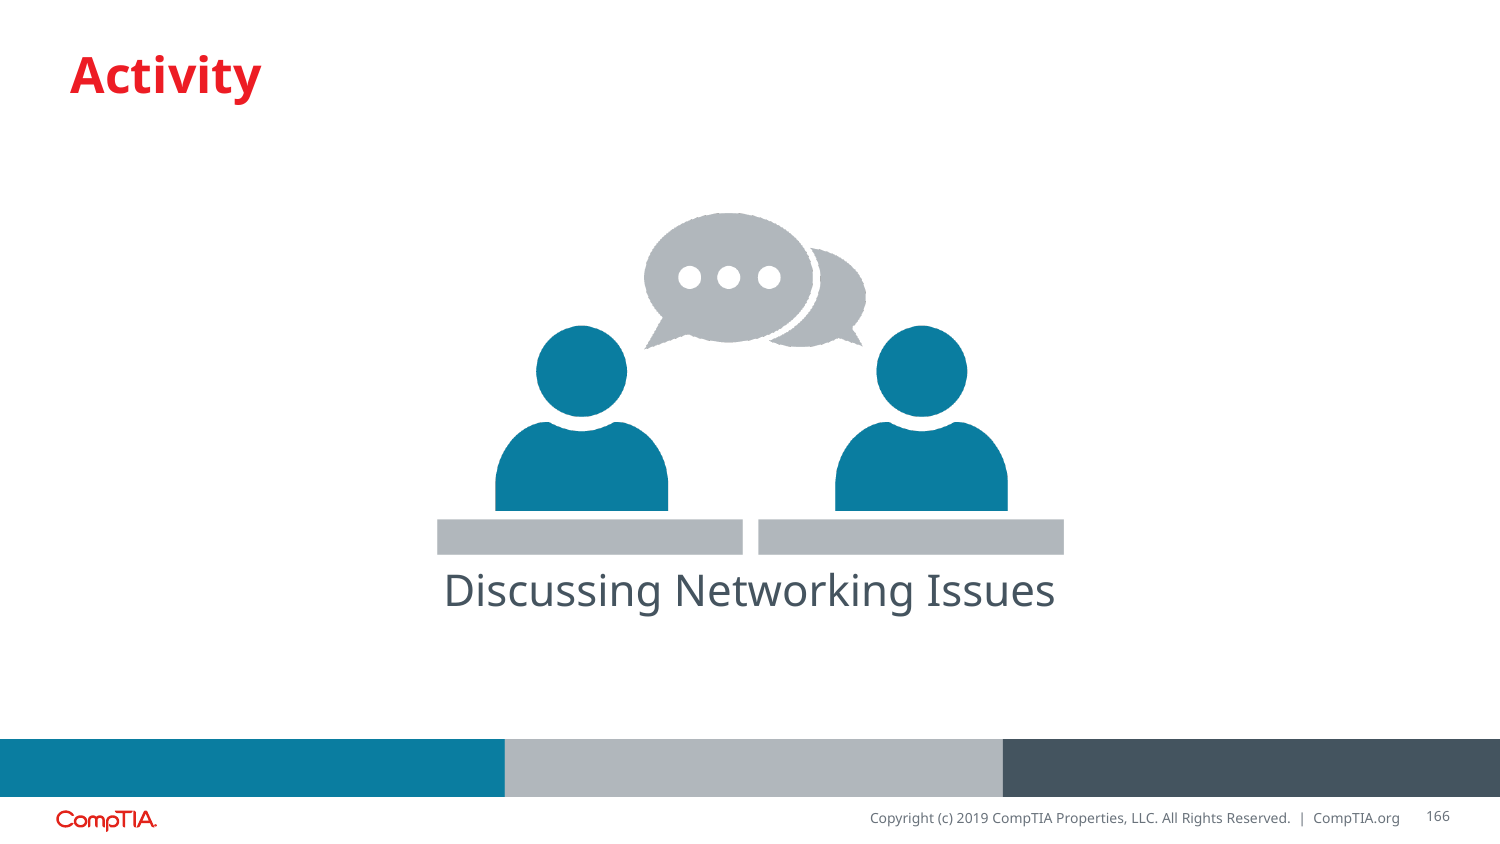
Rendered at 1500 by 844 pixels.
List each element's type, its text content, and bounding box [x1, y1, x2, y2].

slide_number 166 [1407, 800, 1450, 835]
picture [505, 739, 1500, 797]
list Discussing Networking Issues [0, 555, 1500, 631]
picture [435, 211, 1064, 555]
